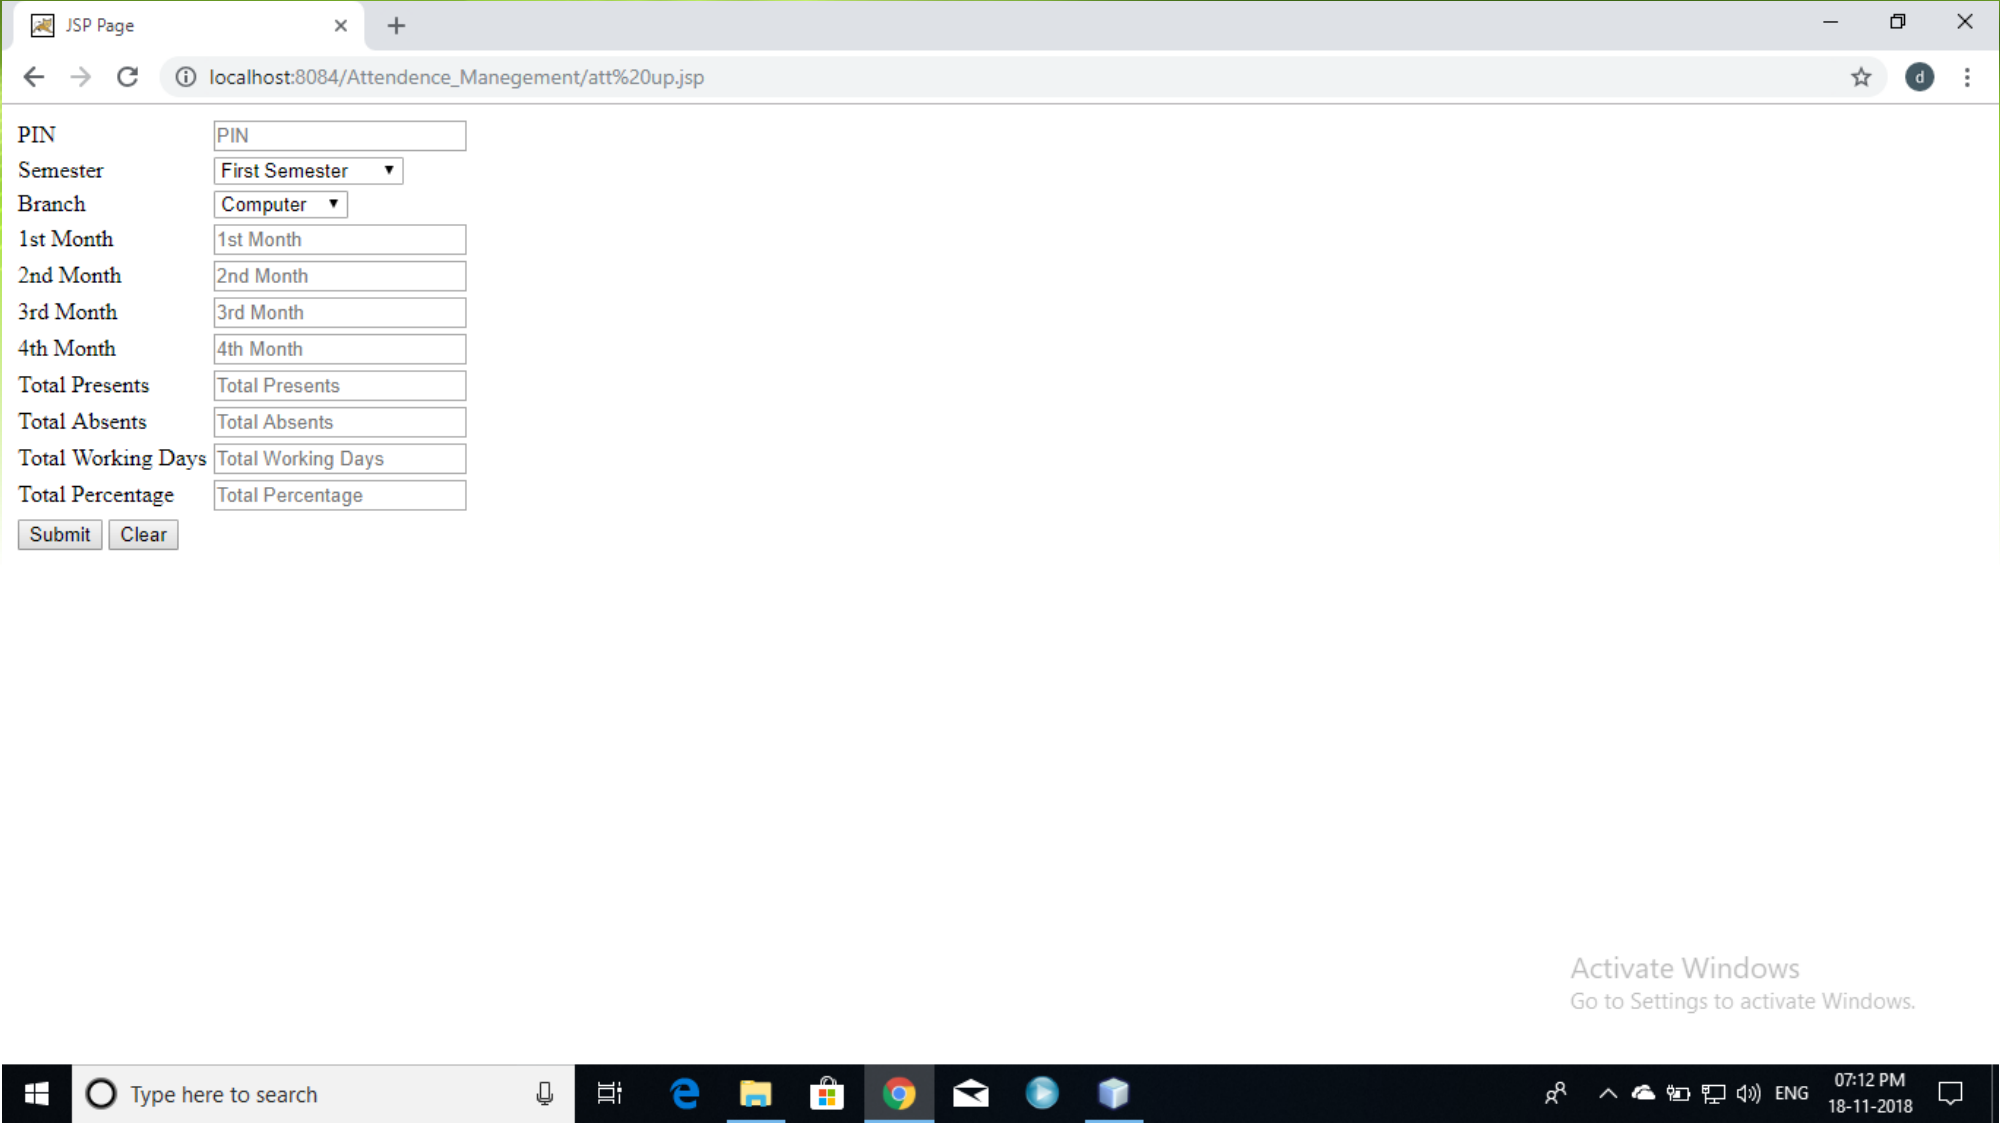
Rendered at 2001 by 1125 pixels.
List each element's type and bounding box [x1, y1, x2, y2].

picture [0, 0, 2000, 1125]
list [1, 1, 1999, 1123]
